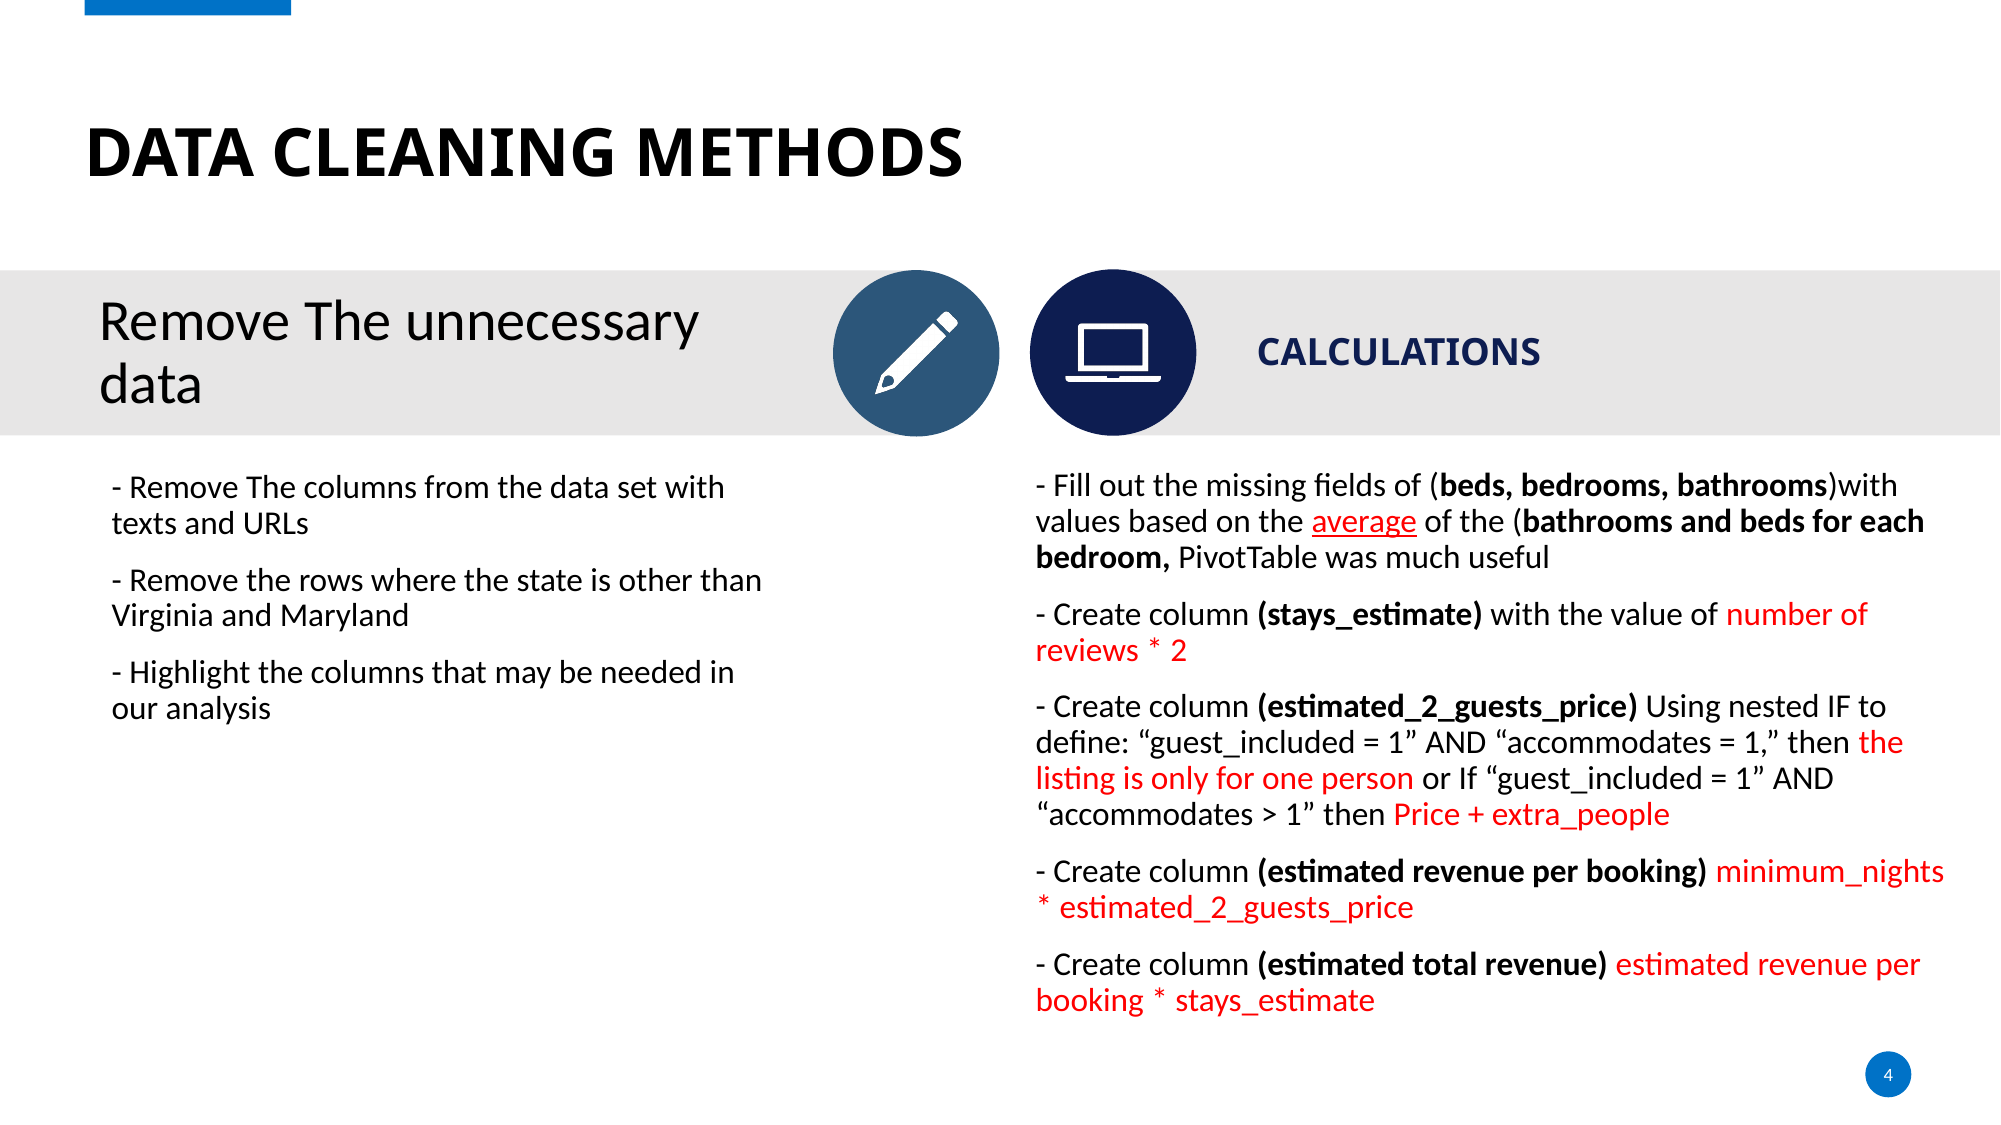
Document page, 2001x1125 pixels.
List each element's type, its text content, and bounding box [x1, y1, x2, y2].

picture [1063, 302, 1163, 403]
list calculations [1256, 312, 1822, 394]
picture [866, 303, 966, 403]
title Data Cleaning methods [84, 40, 1914, 192]
list - Remove The columns from the data set with texts and URLs - Remove the rows where the state is other than Virginia and Maryland - Highlight the columns that may be needed in our analysis [111, 469, 780, 937]
list - Fill out the missing fields of (beds, bedrooms, bathrooms)with values based on the average of the (bathrooms and beds for each bedroom, PivotTable was much useful - Create column (stays_estimate) with the value of number of reviews * 2 - Create column (estimated_2_guests_price) Using nested IF to define: “guest_included = 1” AND “accommodates = 1,” then the listing is only for one person or If “guest_included = 1” AND “accommodates > 1” then Price + extra_people - Create column (estimated revenue per booking) minimum_nights * estimated_2_guests_price - Create column (estimated total revenue) estimated revenue per booking * stays_estimate [1035, 469, 1962, 1019]
list Remove The unnecessary data [99, 312, 780, 394]
slide_number 4 [1864, 1059, 1913, 1090]
